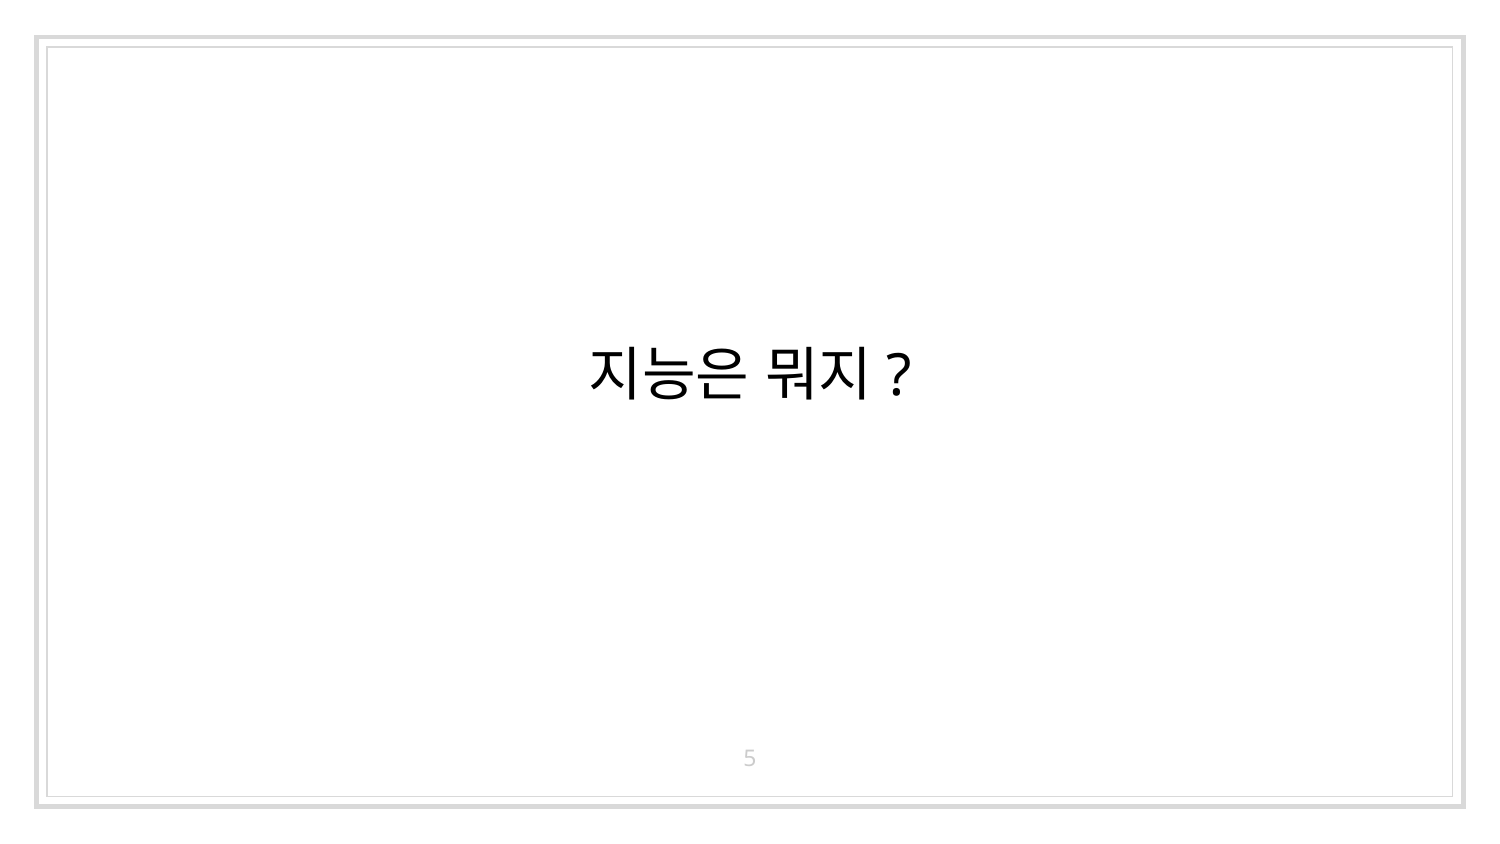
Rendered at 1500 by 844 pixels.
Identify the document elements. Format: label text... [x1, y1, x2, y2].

title 지능은 뭐지? [265, 293, 1235, 422]
slide_number 5 [705, 725, 795, 790]
